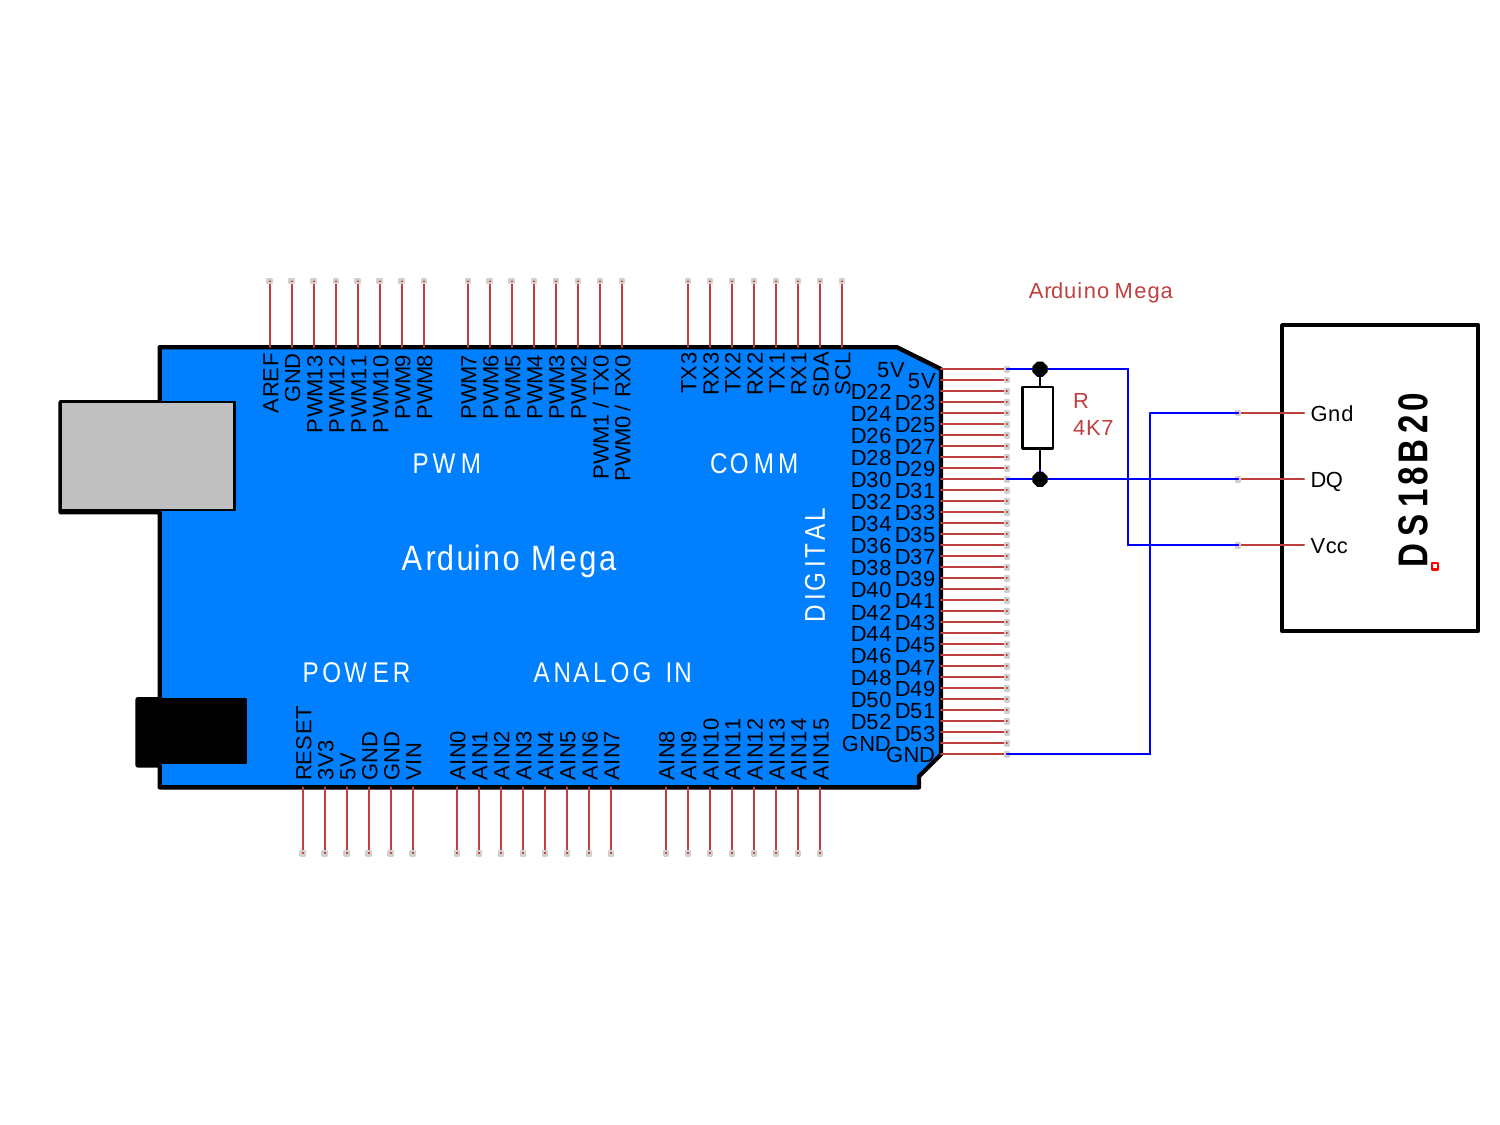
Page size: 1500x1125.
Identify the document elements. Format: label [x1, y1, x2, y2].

picture [47, 278, 1500, 874]
